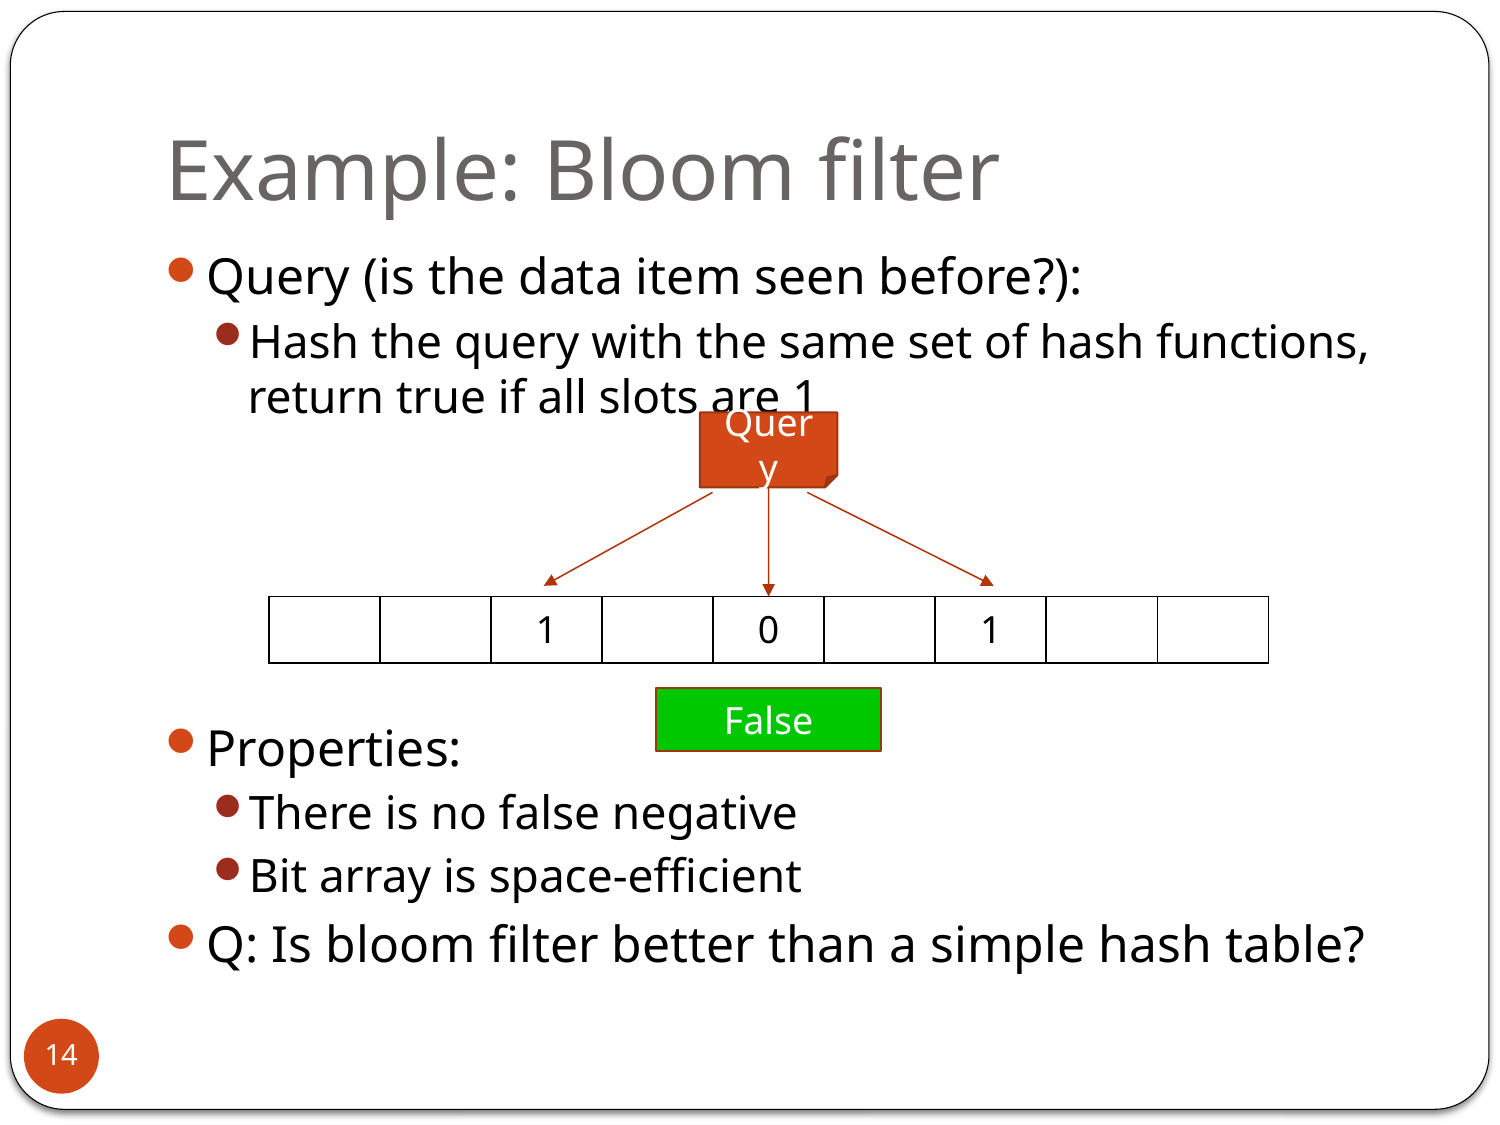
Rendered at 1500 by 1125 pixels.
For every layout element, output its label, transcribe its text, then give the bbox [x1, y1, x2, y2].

table_header [603, 597, 712, 662]
table_header [1158, 597, 1268, 662]
text_box False [655, 687, 882, 752]
slide_number 14 [23, 1018, 99, 1094]
table_header [825, 597, 934, 662]
table_header [270, 597, 379, 662]
table_header [381, 597, 490, 662]
table_header [1047, 597, 1157, 662]
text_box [543, 492, 713, 587]
text_box Query [698, 411, 839, 489]
table_header 1 [936, 597, 1045, 662]
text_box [807, 492, 994, 587]
list Query (is the data item seen before?): Hash the query with the same set of hash functions, return true if all slots are 1 Properties: There is no false negative Bit array is space-efficient Q: Is bloom filter better than a simple hash table? [150, 237, 1425, 988]
table_header 0 [714, 597, 823, 662]
title Example: Bloom filter [150, 45, 1425, 233]
table_header 1 [492, 597, 601, 662]
